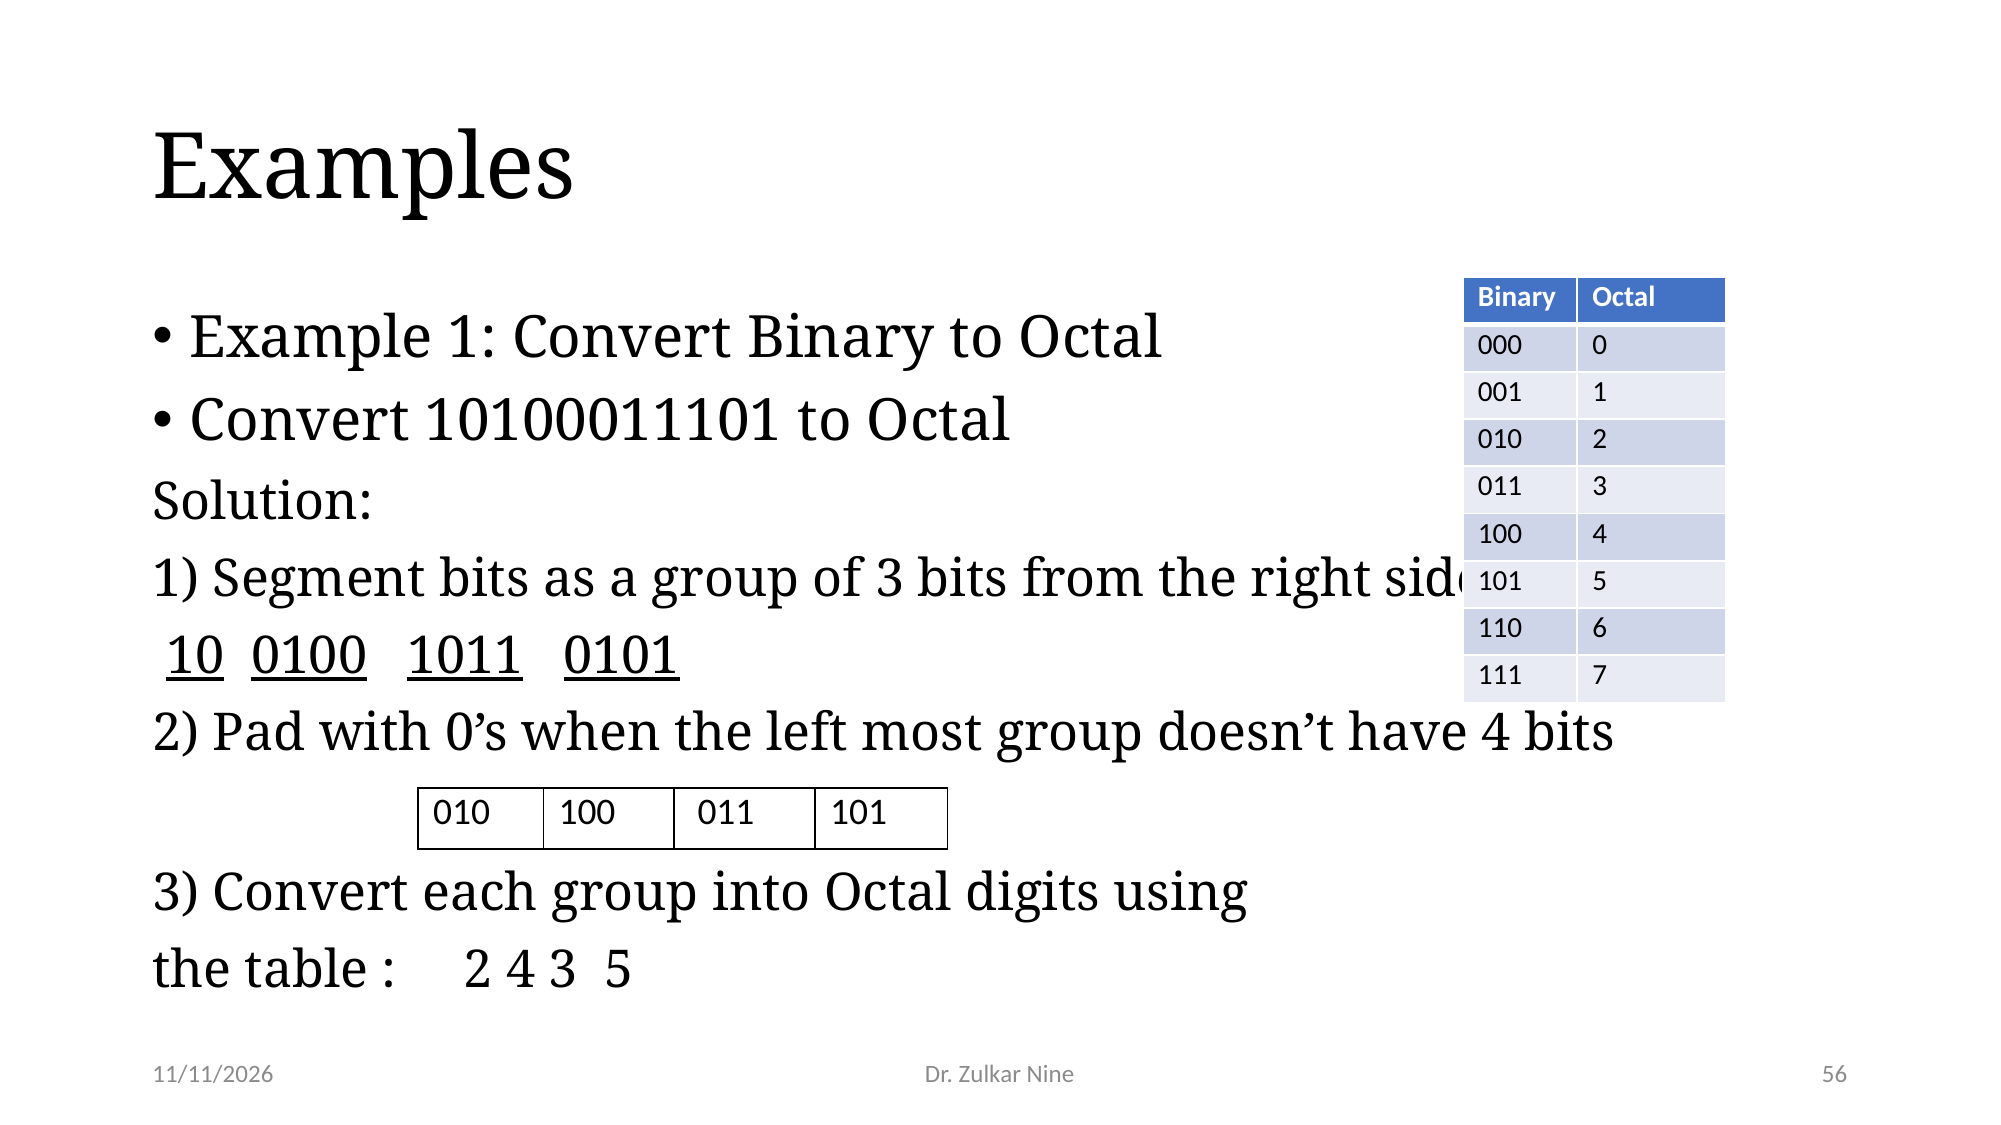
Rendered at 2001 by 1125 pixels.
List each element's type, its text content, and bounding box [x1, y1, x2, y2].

table_header 011 [675, 789, 814, 848]
table_cell 6 [1578, 609, 1725, 654]
slide_number 56 [1412, 1042, 1863, 1103]
table_header Octal [1578, 278, 1725, 322]
list Example 1: Convert Binary to Octal Convert 10100011101 to Octal Solution: 1) Segment bits as a group of 3 bits from the right side. 10 0100 1011 0101 2) Pad with 0’s when the left most group doesn’t have 4 bits 3) Convert each group into Octal digits using the table : 2 4 3 5 [137, 299, 1892, 1014]
table_cell 101 [1464, 562, 1576, 607]
table_cell 0 [1578, 327, 1725, 371]
table_header 010 [419, 789, 543, 848]
table_cell 010 [1464, 420, 1576, 465]
table_cell 2 [1578, 420, 1725, 465]
table_cell 100 [1464, 514, 1576, 560]
table_cell 1 [1578, 373, 1725, 418]
table_cell 5 [1578, 562, 1725, 607]
table_header Binary [1464, 278, 1576, 322]
table_cell 7 [1578, 656, 1725, 702]
footer Dr. Zulkar Nine [662, 1042, 1338, 1103]
table_header 100 [544, 789, 673, 848]
table_cell 000 [1464, 327, 1576, 371]
table_cell 001 [1464, 373, 1576, 418]
table_cell 3 [1578, 467, 1725, 513]
table_cell 4 [1578, 514, 1725, 560]
table_header 101 [816, 789, 947, 848]
title Examples [137, 59, 1863, 278]
table_cell 011 [1464, 467, 1576, 513]
table_cell 111 [1464, 656, 1576, 702]
table_cell 110 [1464, 609, 1576, 654]
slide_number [137, 1042, 588, 1103]
